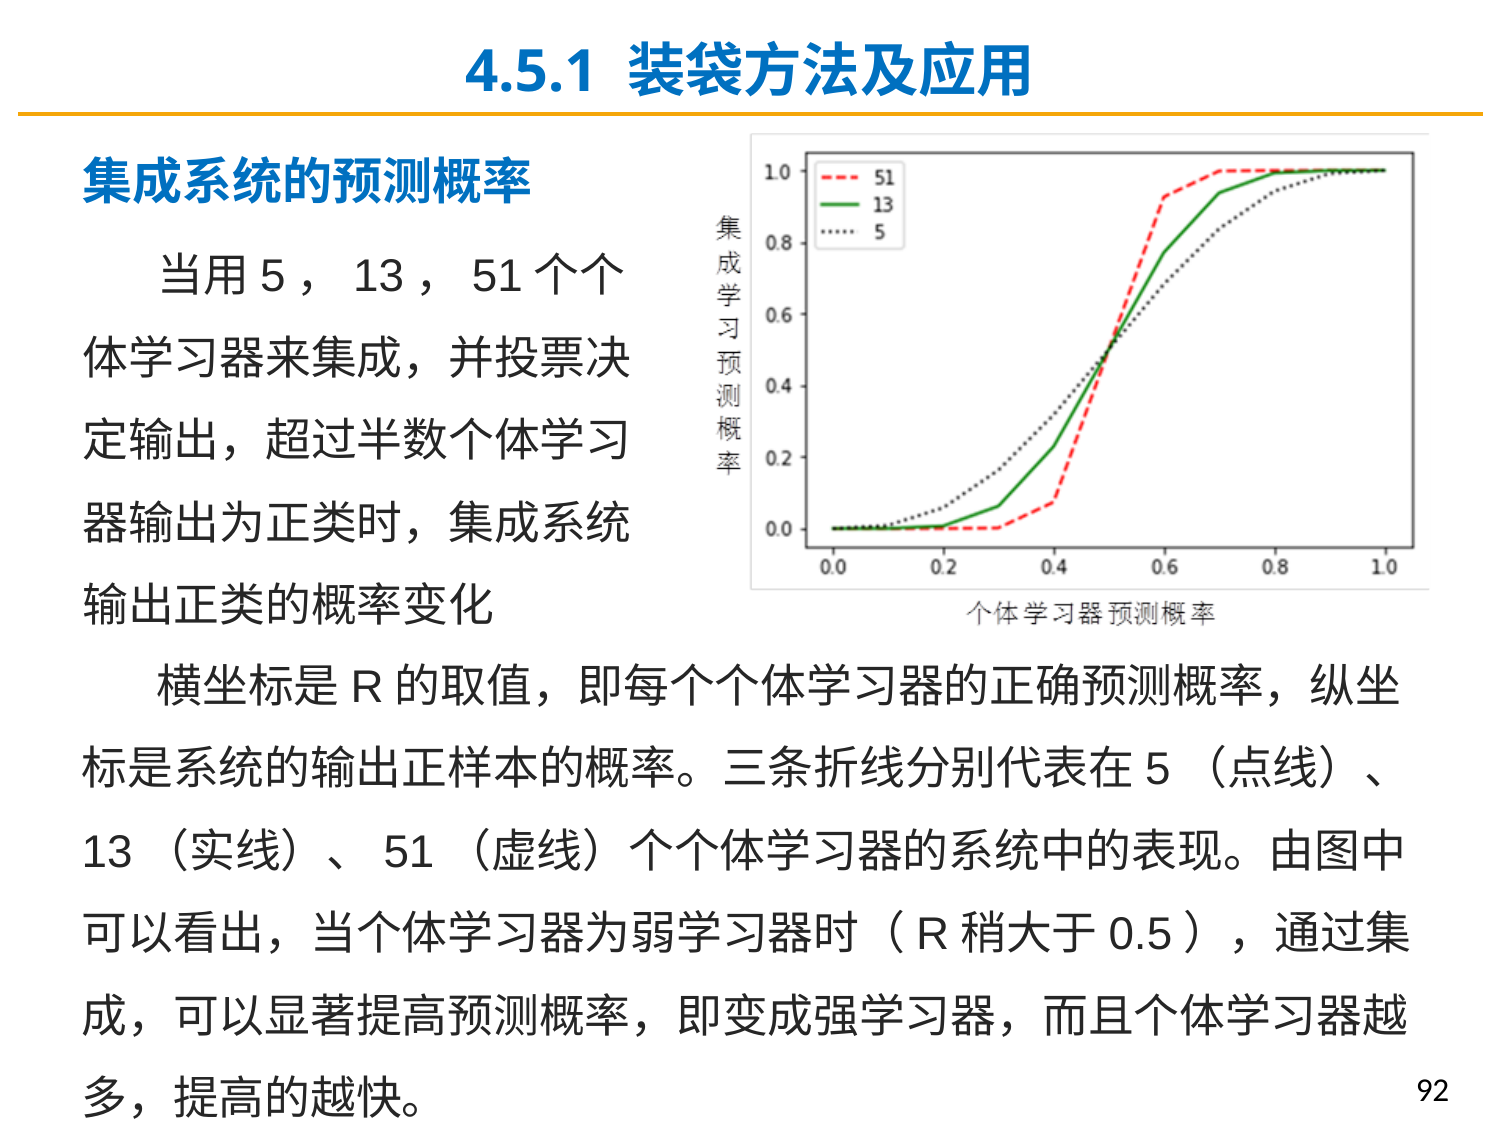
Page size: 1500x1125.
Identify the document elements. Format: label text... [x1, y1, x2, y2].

text_box 集成系统的预测概率 当用5，13，51个个体学习器来集成，并投票决定输出，超过半数个体学习器输出为正类时，集成系统输出正类的概率变化 [67, 111, 651, 621]
picture [696, 131, 1434, 645]
text_box 横坐标是R的取值，即每个个体学习器的正确预测概率，纵坐标是系统的输出正样本的概率。三条折线分别代表在5（点线）、13（实线）、51（虚线）个个体学习器的系统中的表现。由图中可以看出，当个体学习器为弱学习器时（R稍大于0.5），通过集成，可以显著提高预测概率，即变成强学习器，而且个体学习器越多，提高的越快。 [66, 621, 1434, 1125]
text_box 4.5.1 装袋方法及应用 [0, 25, 1500, 111]
text_box 92 [1434, 1060, 1465, 1106]
